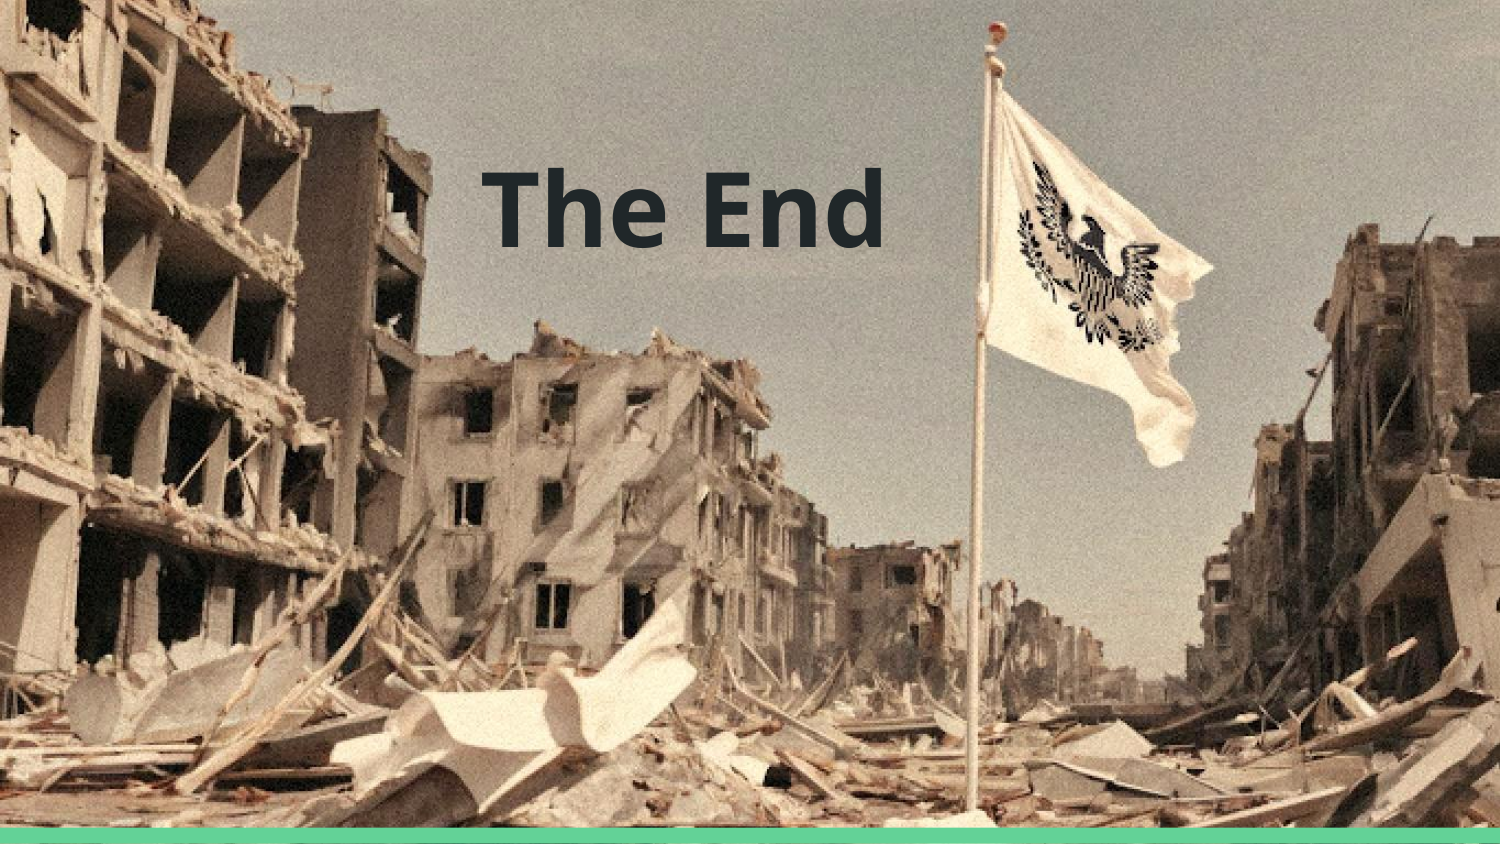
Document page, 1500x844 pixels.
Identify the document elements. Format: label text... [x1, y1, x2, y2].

title The End [0, 48, 1384, 364]
picture [0, 0, 1500, 827]
